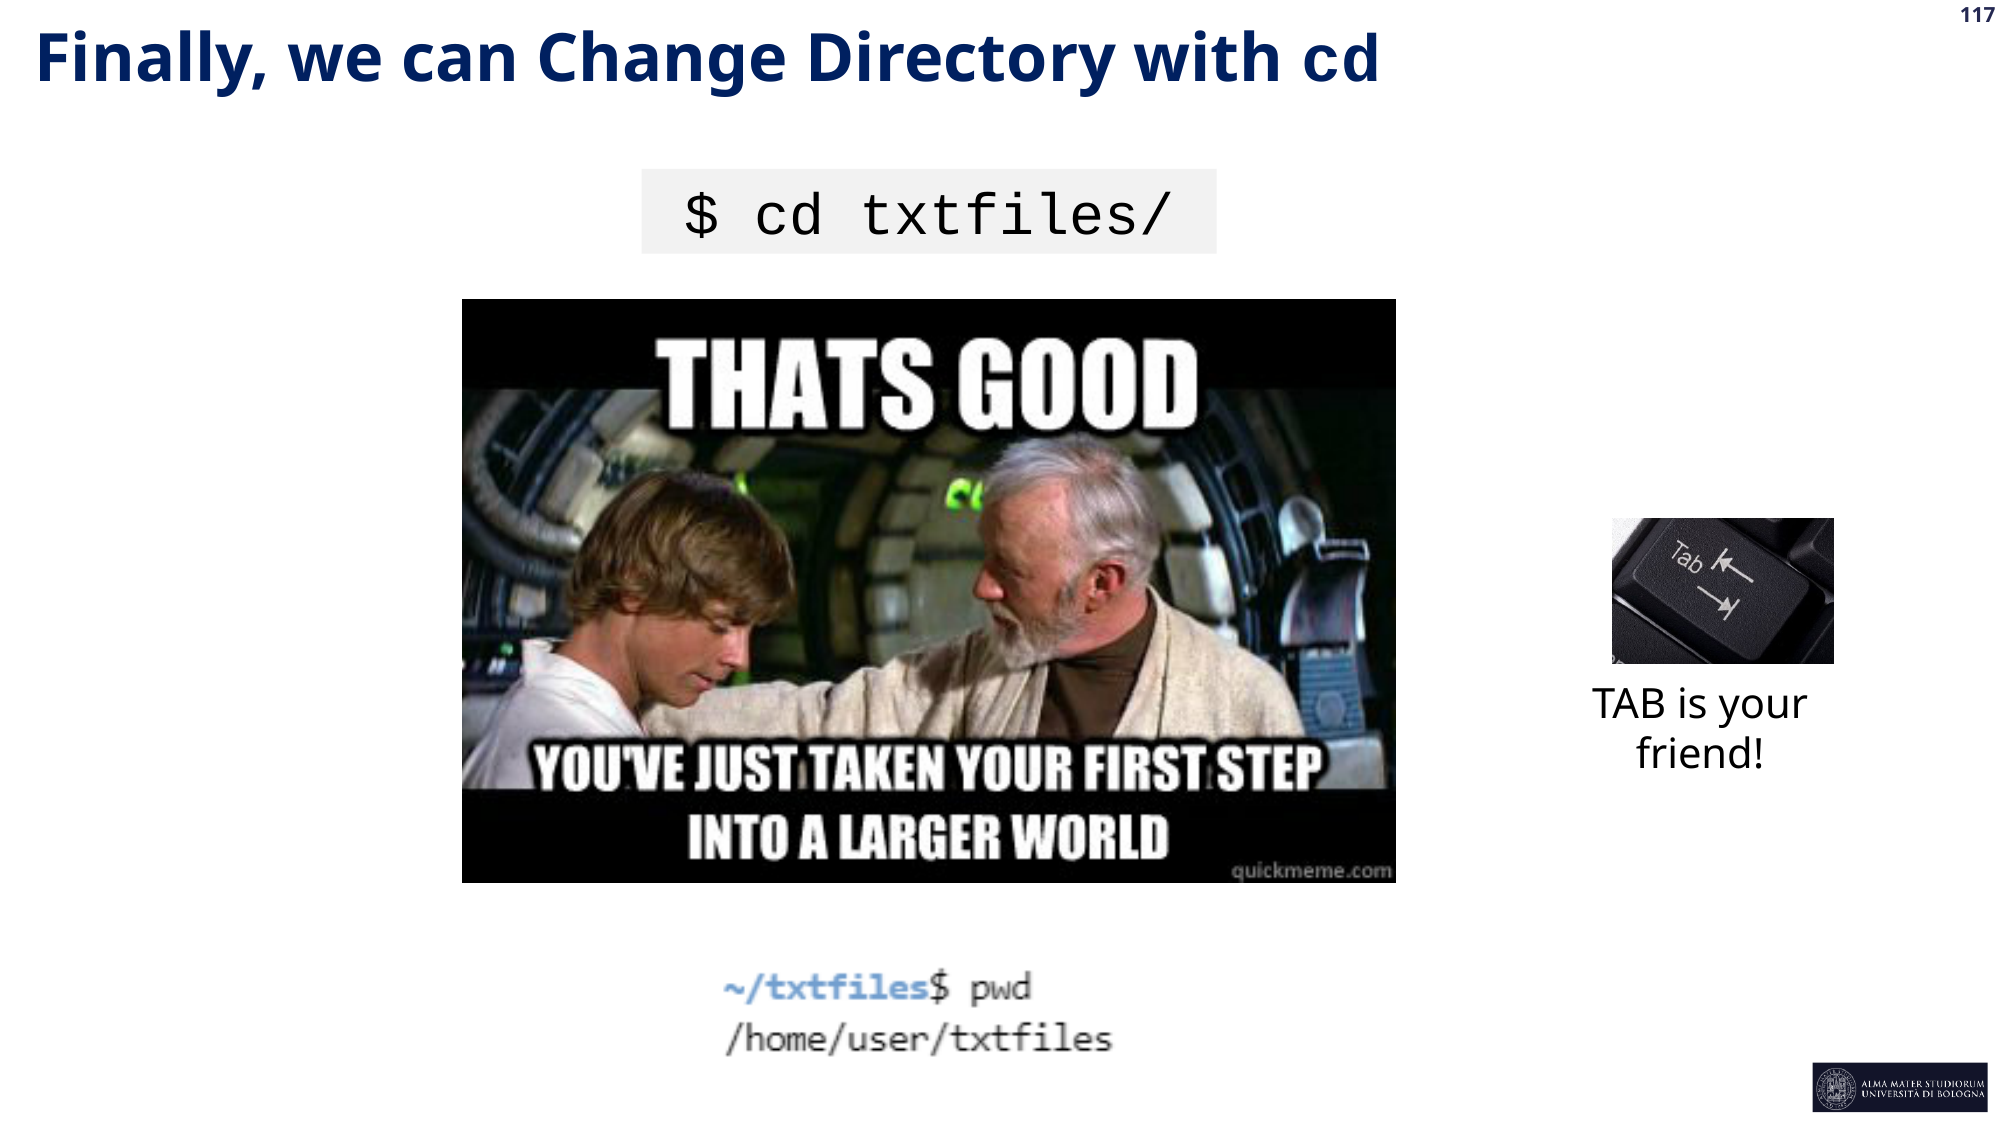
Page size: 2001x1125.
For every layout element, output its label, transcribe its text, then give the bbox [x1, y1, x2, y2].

picture [462, 299, 1397, 883]
text_box TAB is your friend! [1537, 669, 1863, 785]
text_box $ cd txtfiles/ [641, 168, 1217, 254]
picture [1612, 518, 1834, 665]
picture [1812, 1062, 1988, 1113]
list Finally, we can Change Directory with cd [19, 7, 1930, 102]
picture [722, 964, 1136, 1068]
